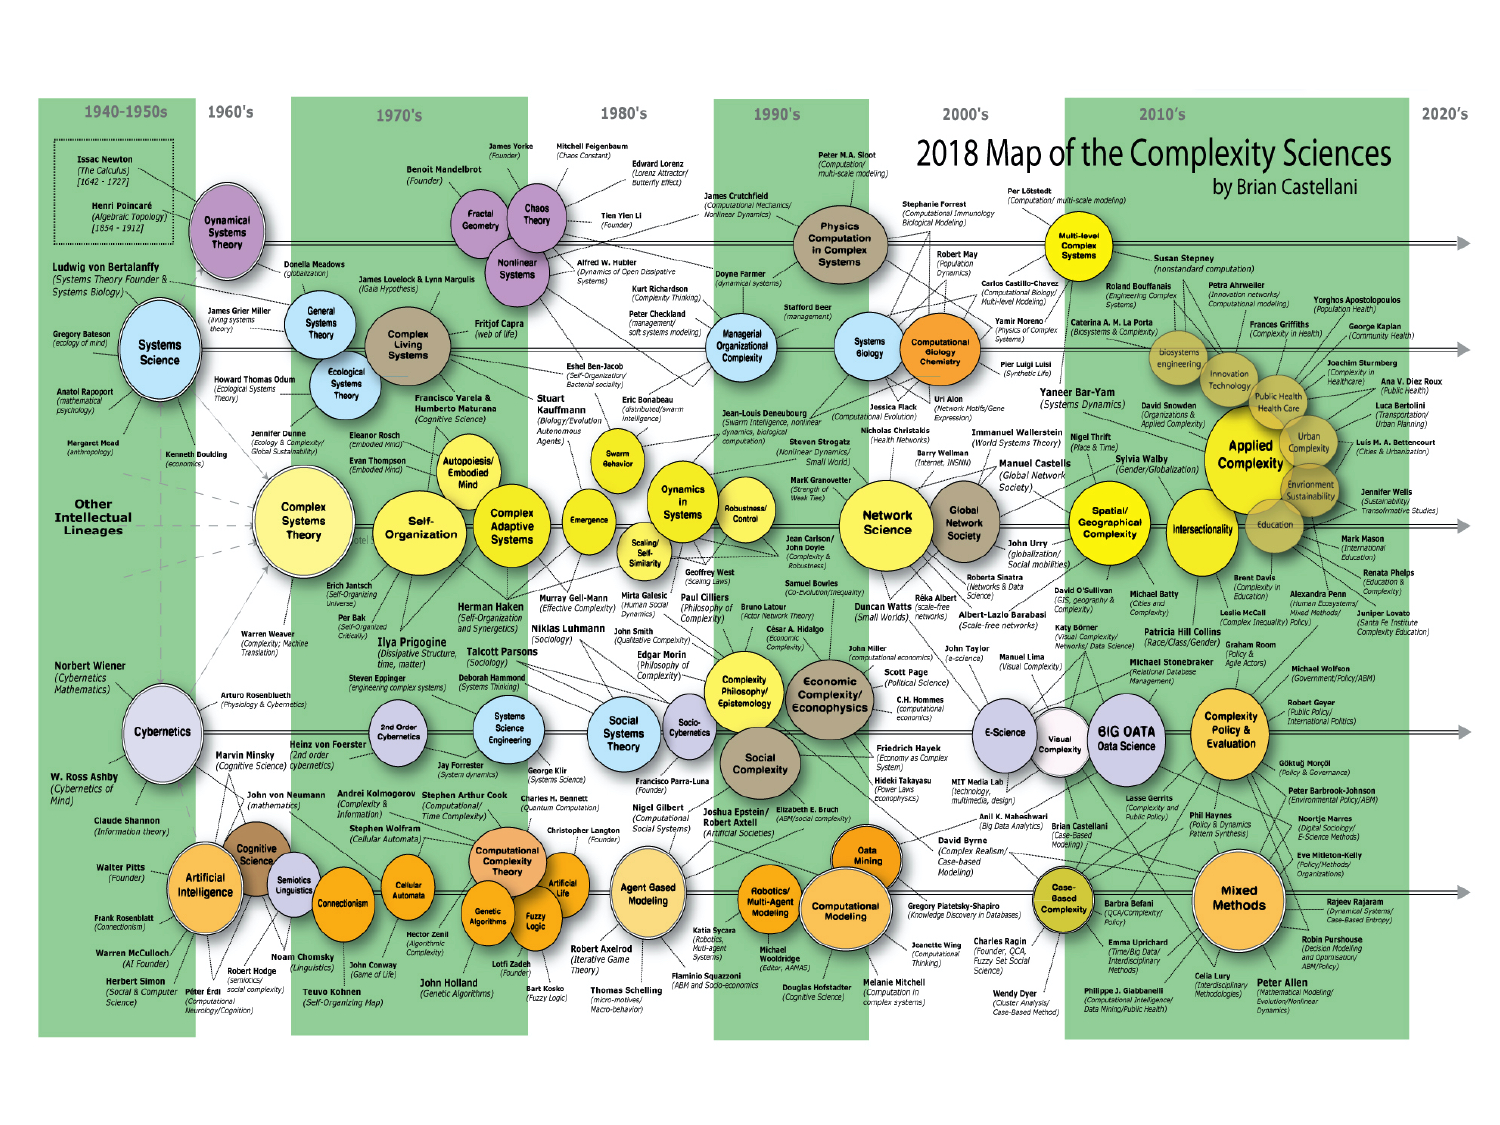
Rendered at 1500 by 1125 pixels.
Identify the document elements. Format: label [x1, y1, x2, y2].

list [29, 89, 1475, 1047]
